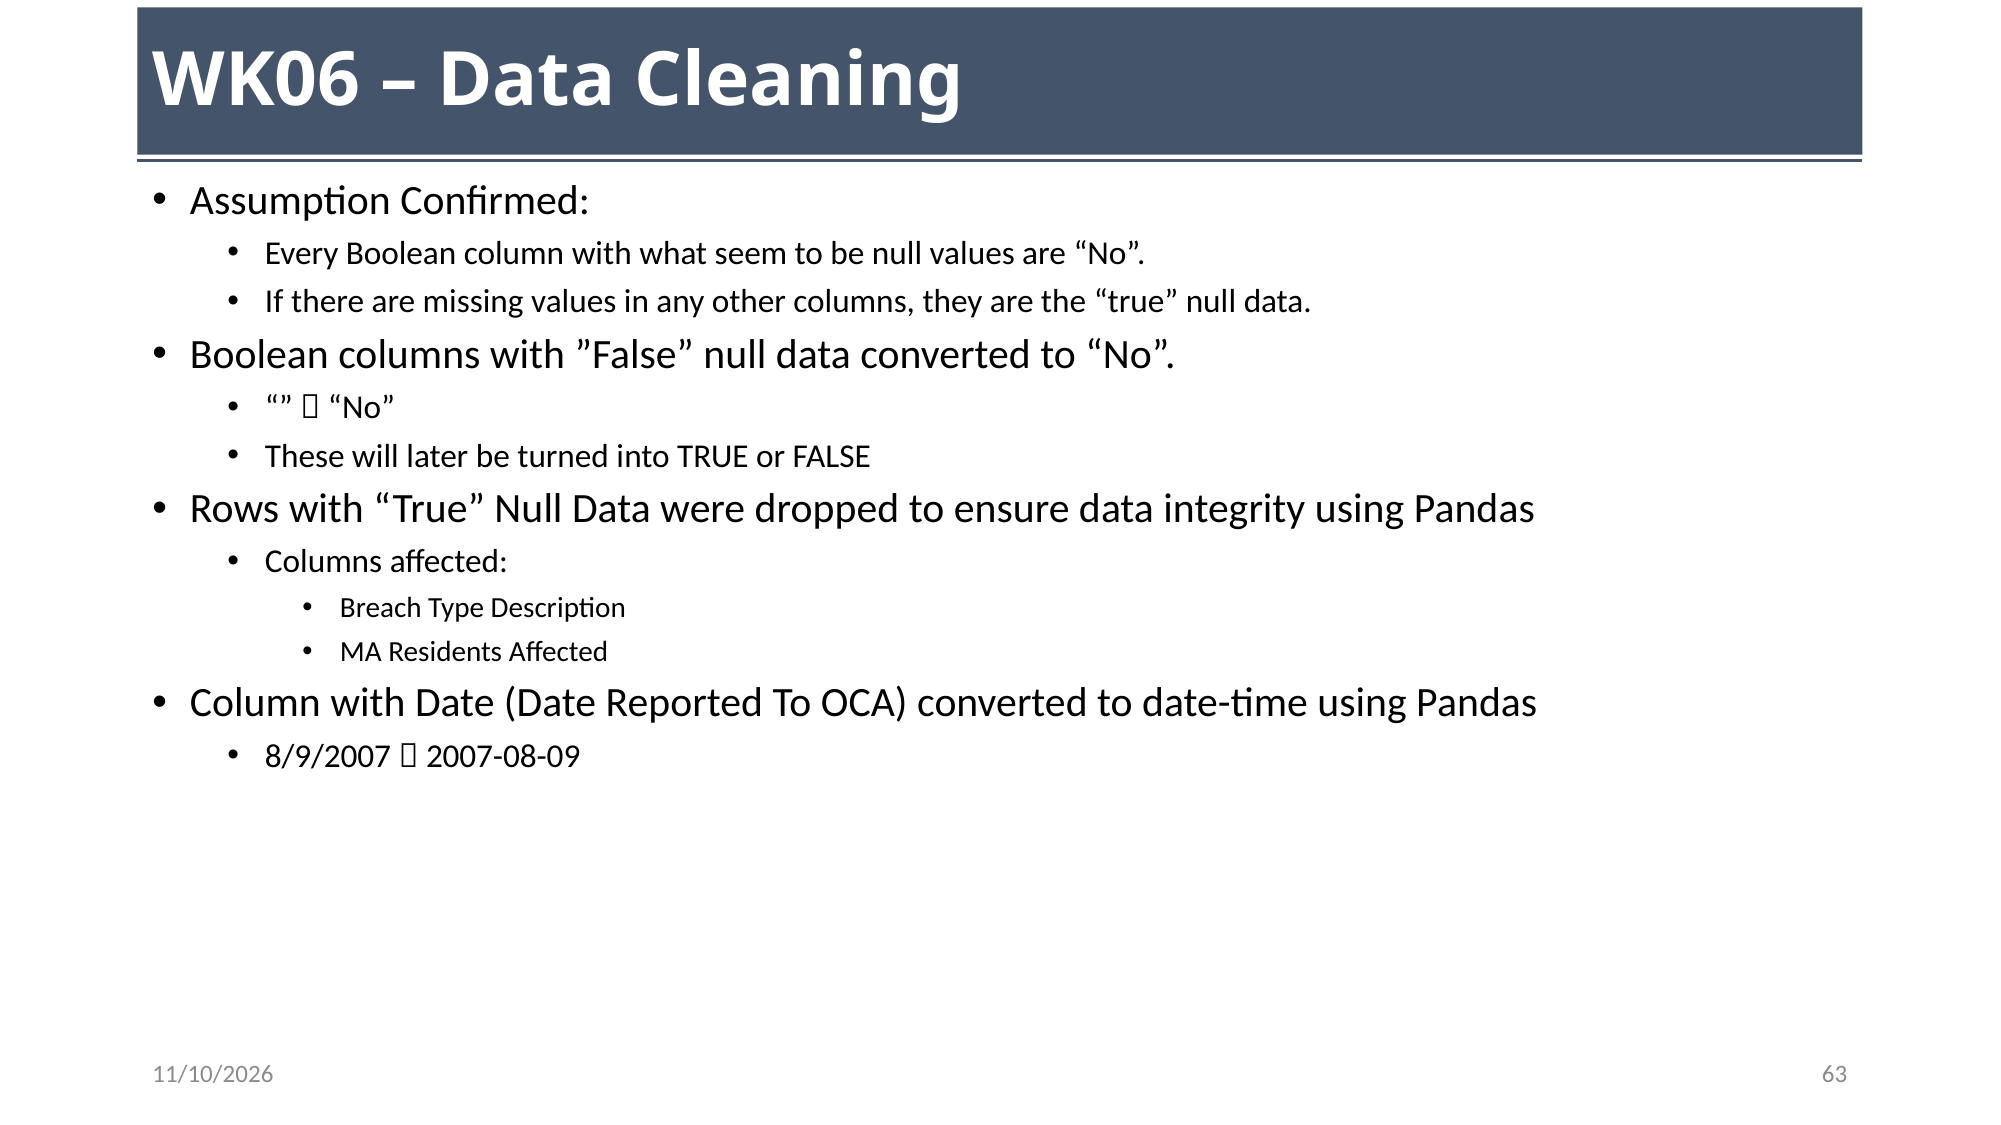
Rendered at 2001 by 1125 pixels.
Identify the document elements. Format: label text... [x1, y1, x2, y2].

slide_number 63 [1412, 1042, 1863, 1103]
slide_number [137, 1042, 588, 1103]
list Assumption Confirmed: Every Boolean column with what seem to be null values are “No”. If there are missing values in any other columns, they are the “true” null data. Boolean columns with ”False” null data converted to “No”. “”  “No” These will later be turned into TRUE or FALSE Rows with “True” Null Data were dropped to ensure data integrity using Pandas Columns affected: Breach Type Description MA Residents Affected Column with Date (Date Reported To OCA) converted to date-time using Pandas 8/9/2007  2007-08-09 [137, 170, 1863, 1014]
title WK06 – Data Cleaning [137, 7, 1863, 155]
